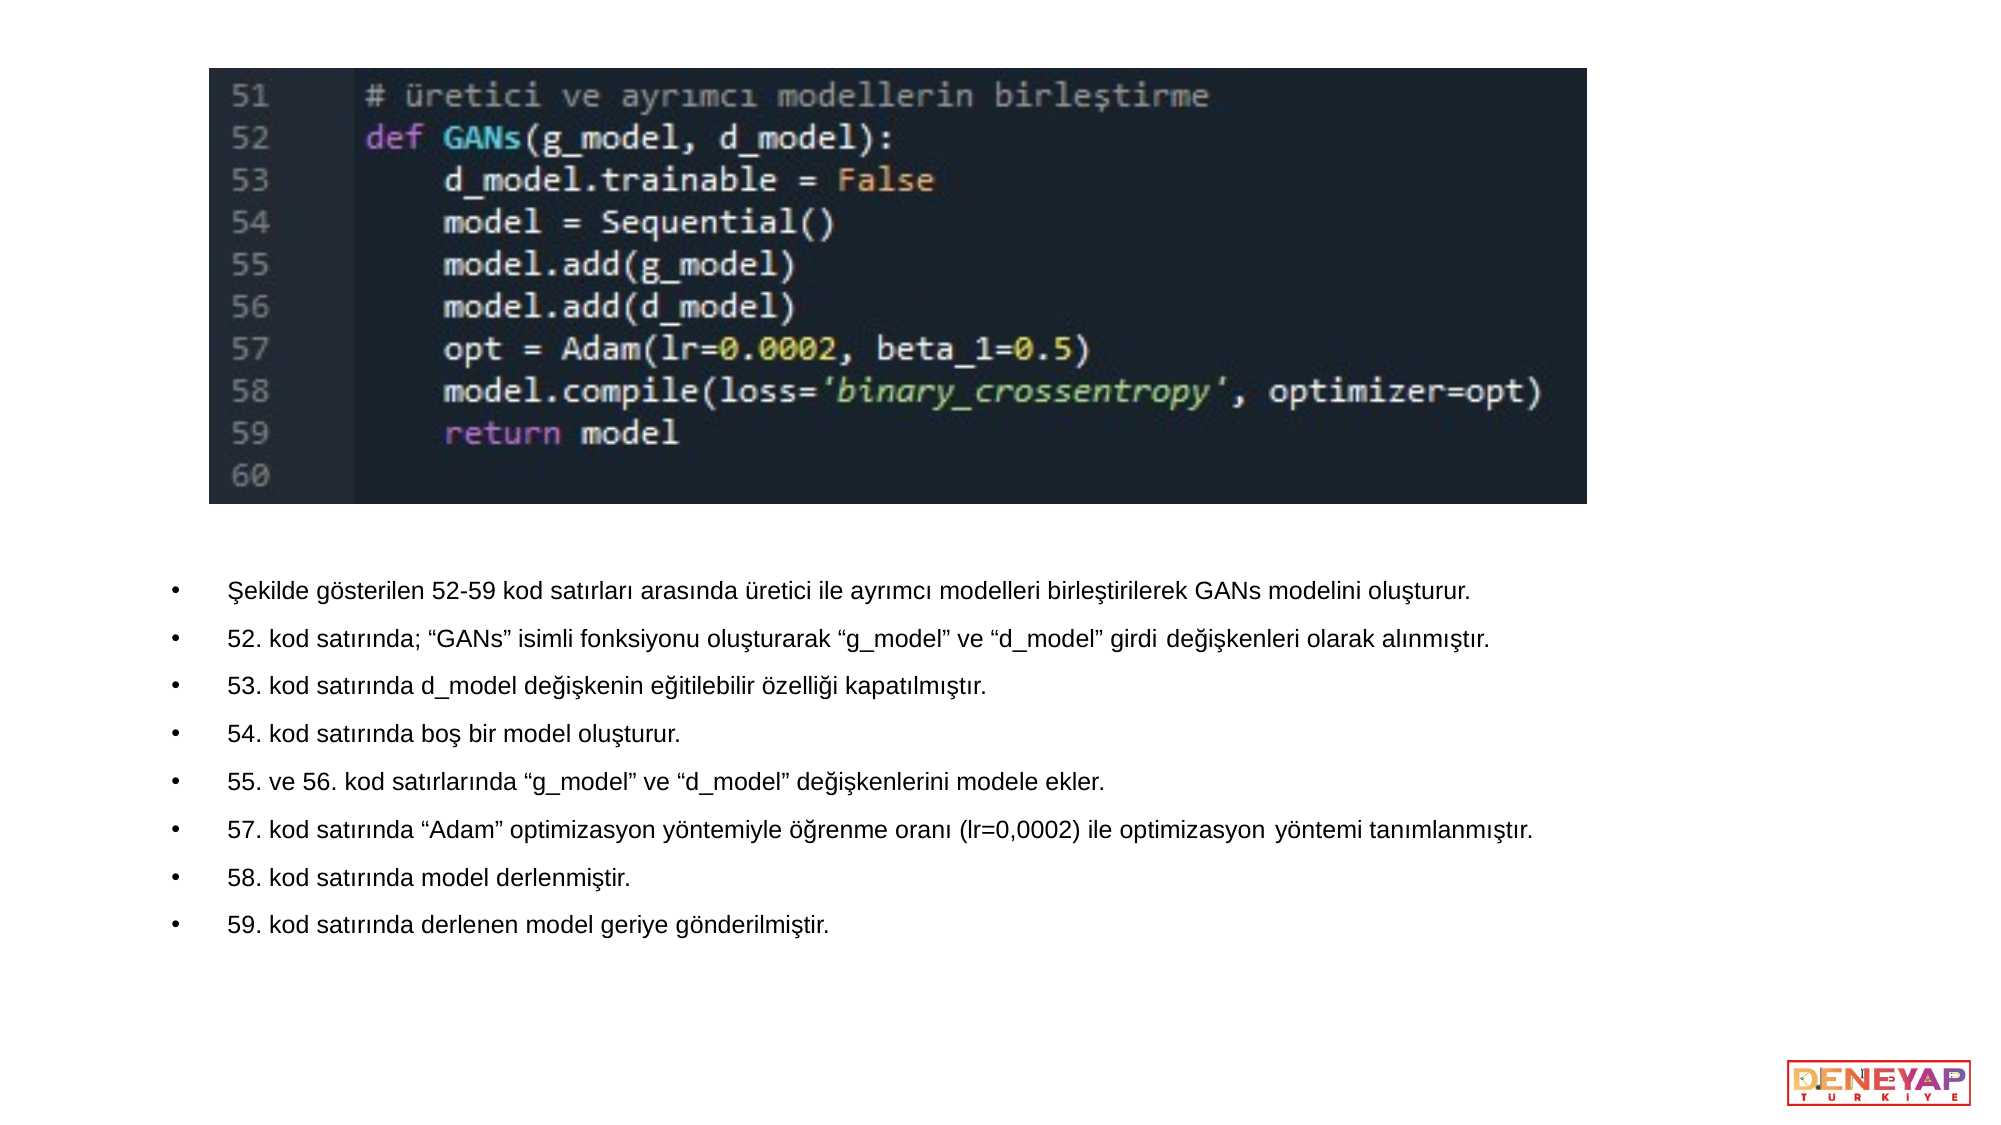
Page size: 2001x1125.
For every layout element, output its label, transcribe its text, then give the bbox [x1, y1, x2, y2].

picture [1787, 1060, 1971, 1106]
list Şekilde gösterilen 52-59 kod satırları arasında üretici ile ayrımcı modelleri birleştirilerek GANs modelini oluşturur. 52. kod satırında; “GANs” isimli fonksiyonu oluşturarak “g_model” ve “d_model” girdi değişkenleri olarak alınmıştır. 53. kod satırında d_model değişkenin eğitilebilir özelliği kapatılmıştır. 54. kod satırında boş bir model oluşturur. 55. ve 56. kod satırlarında “g_model” ve “d_model” değişkenlerini modele ekler. 57. kod satırında “Adam” optimizasyon yöntemiyle öğrenme oranı (lr=0,0002) ile optimizasyon yöntemi tanımlanmıştır. 58. kod satırında model derlenmiştir. 59. kod satırında derlenen model geriye gönderilmiştir. [137, 570, 1863, 1014]
picture [208, 67, 1588, 504]
